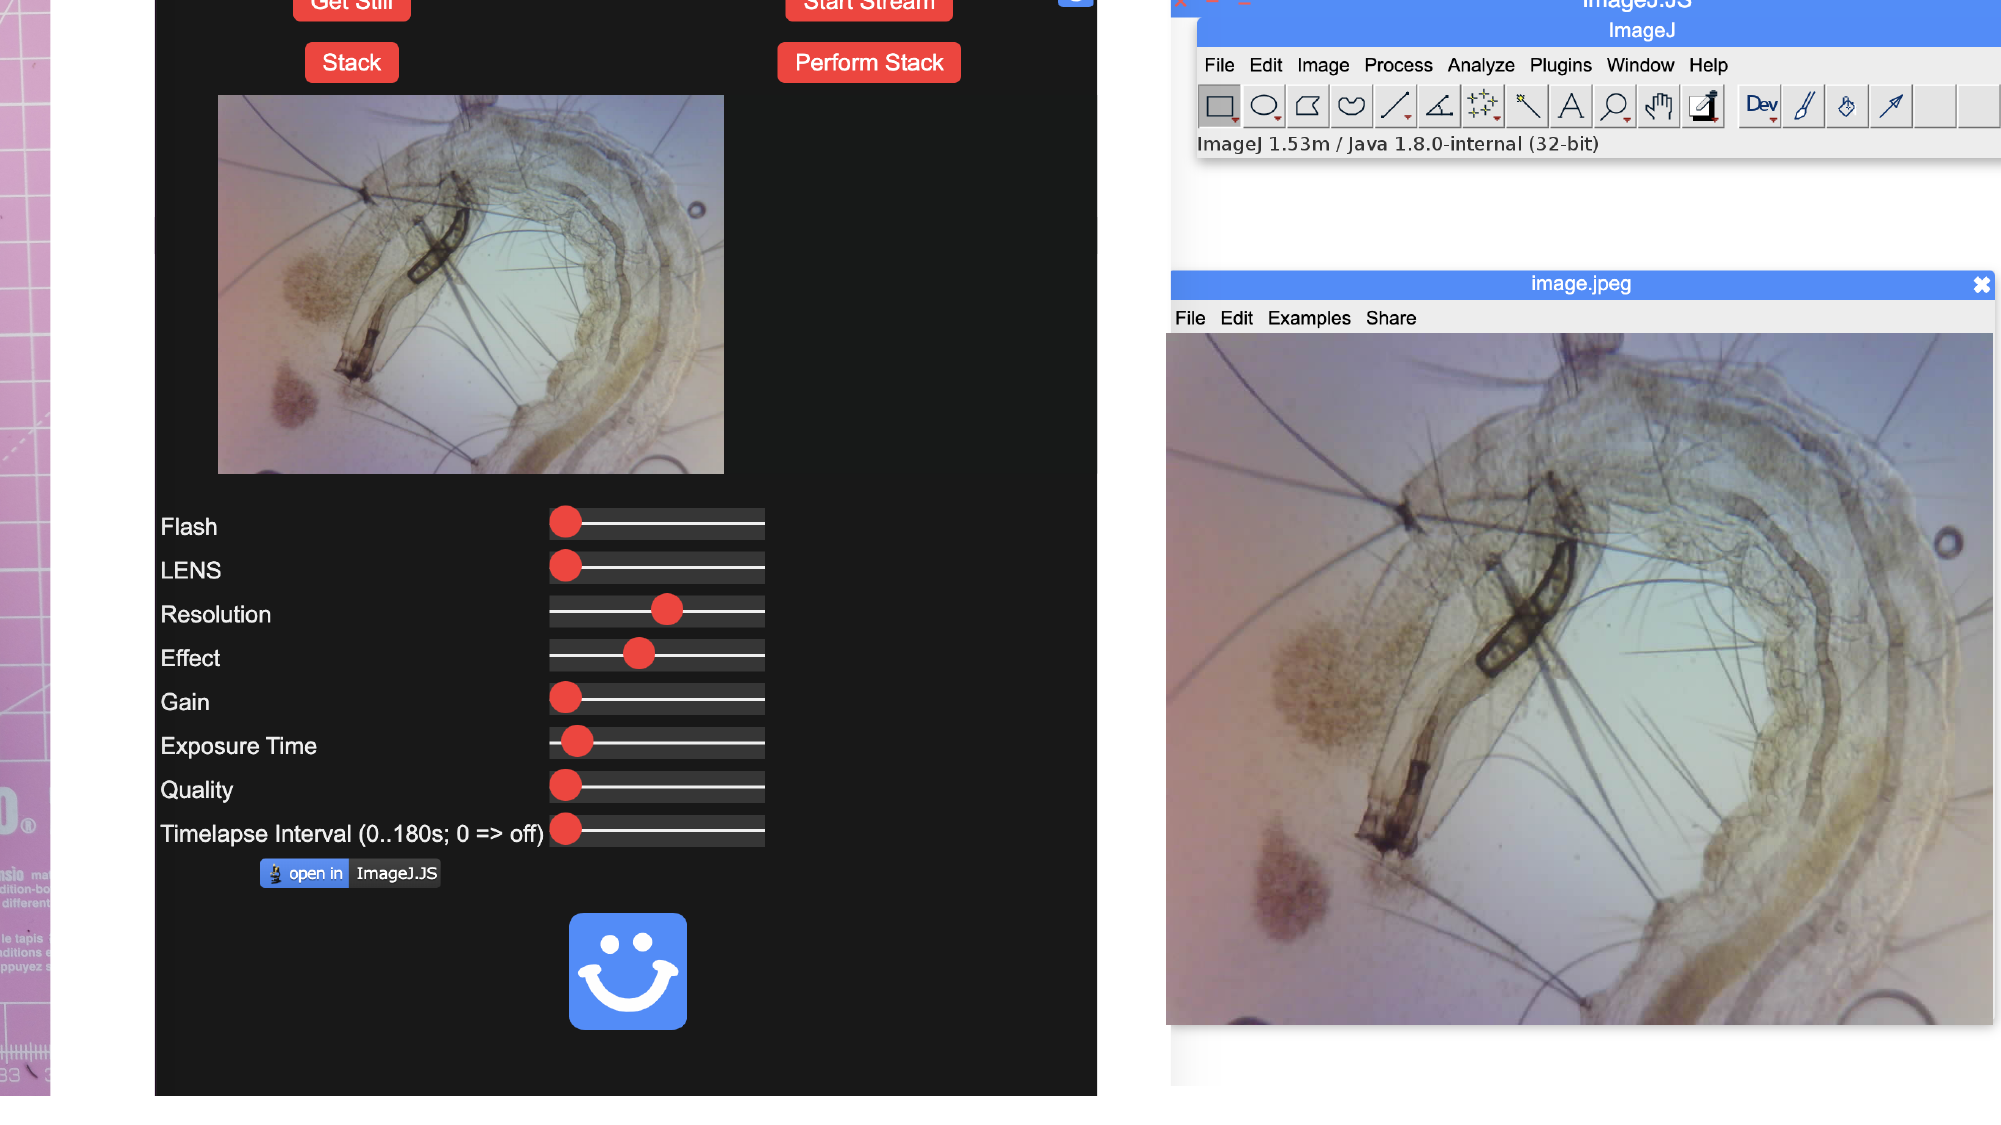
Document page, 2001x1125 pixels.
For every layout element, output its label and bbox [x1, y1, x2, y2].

text_box [1166, 0, 2000, 1086]
text_box [154, 0, 1098, 1096]
text_box [0, 0, 2000, 1125]
picture [0, 0, 51, 1096]
